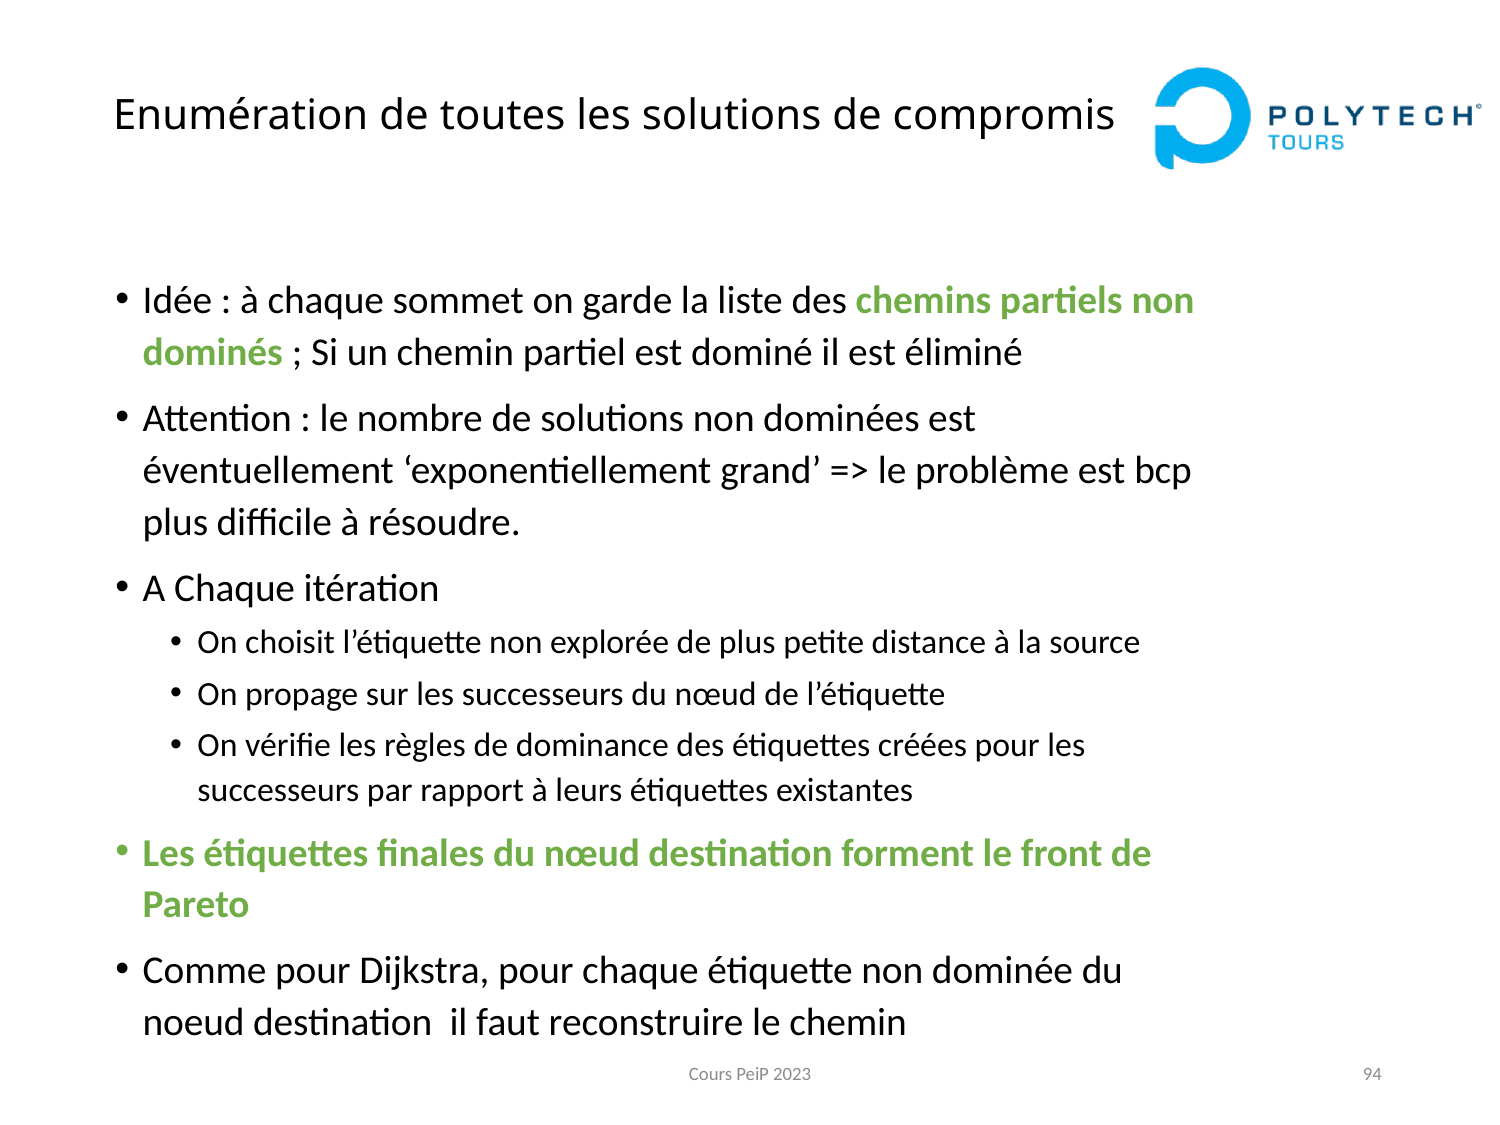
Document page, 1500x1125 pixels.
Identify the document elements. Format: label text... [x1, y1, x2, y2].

list Idée : à chaque sommet on garde la liste des chemins partiels non dominés ; Si un chemin partiel est dominé il est éliminé Attention : le nombre de solutions non dominées est éventuellement ‘exponentiellement grand’ => le problème est bcp plus difficile à résoudre. A Chaque itération On choisit l’étiquette non explorée de plus petite distance à la source On propage sur les successeurs du nœud de l’étiquette On vérifie les règles de dominance des étiquettes créées pour les successeurs par rapport à leurs étiquettes existantes Les étiquettes finales du nœud destination forment le front de Pareto Comme pour Dijkstra, pour chaque étiquette non dominée du noeud destination il faut reconstruire le chemin [100, 262, 1223, 1062]
footer Cours PeiP 2023 [496, 1042, 1004, 1103]
slide_number 94 [1059, 1042, 1397, 1103]
title Enumération de toutes les solutions de compromis [98, 63, 1143, 169]
